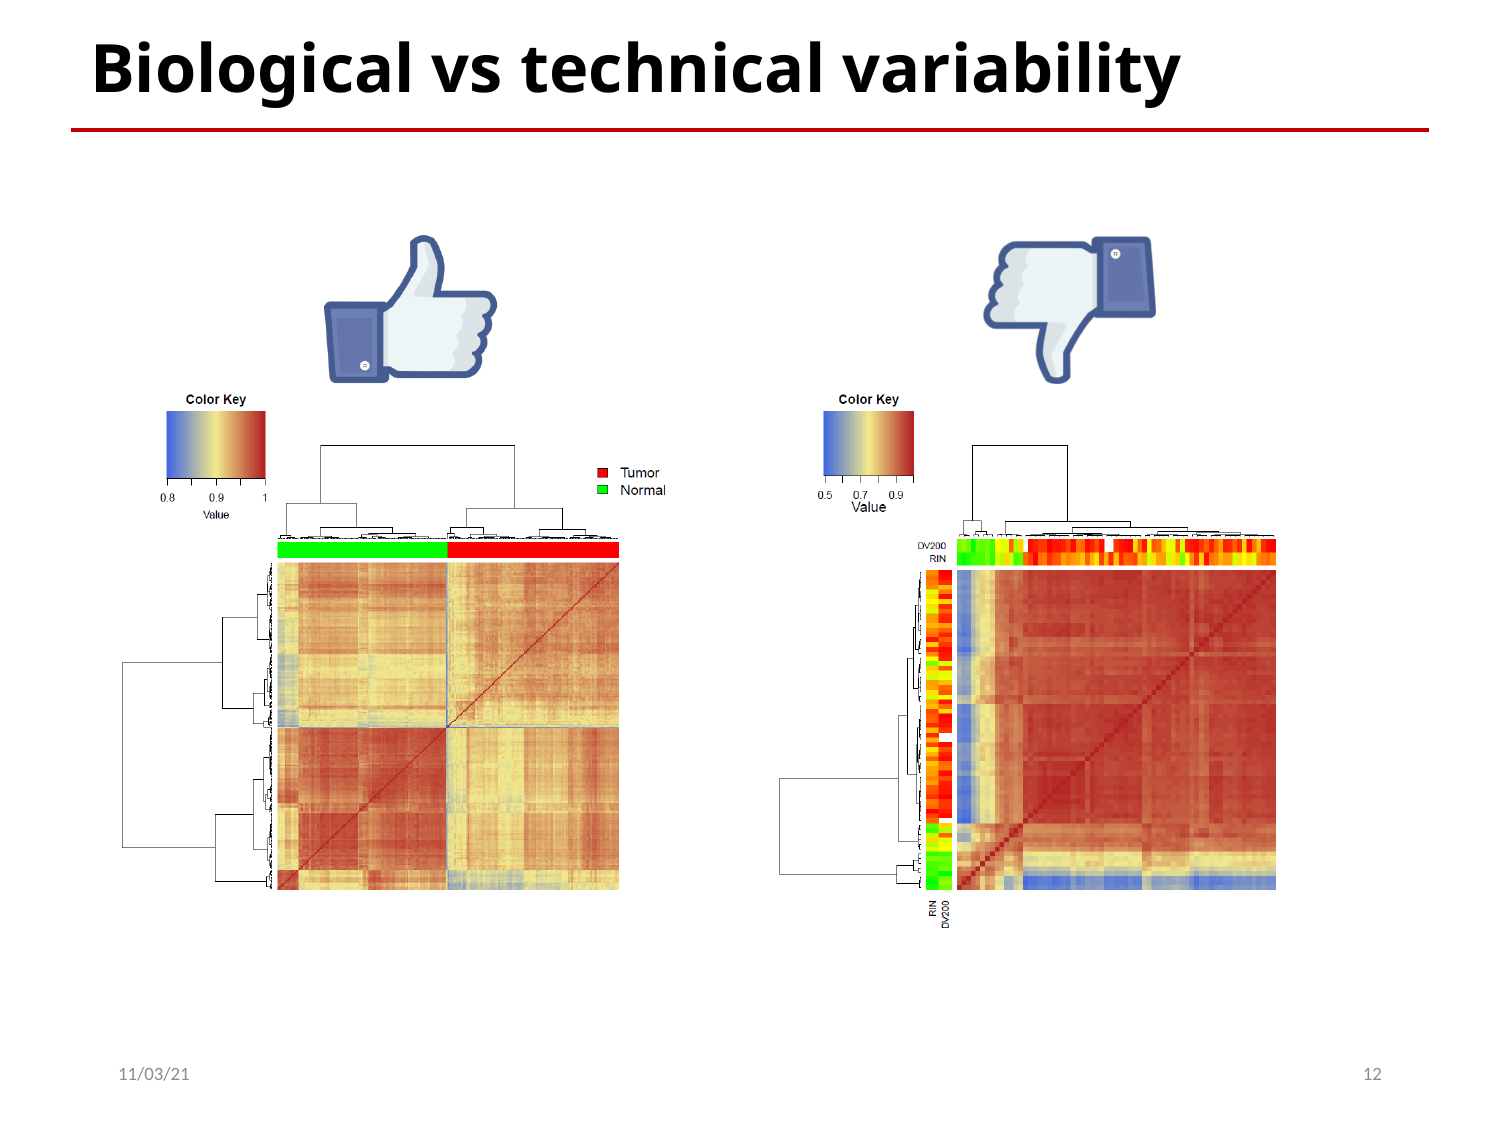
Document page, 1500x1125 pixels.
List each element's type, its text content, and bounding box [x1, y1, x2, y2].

picture [982, 235, 1156, 384]
title Biological vs technical variability [75, 24, 1425, 118]
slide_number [103, 1042, 441, 1103]
slide_number 12 [1059, 1042, 1397, 1103]
picture [115, 386, 707, 929]
picture [324, 235, 498, 384]
picture [773, 386, 1364, 937]
